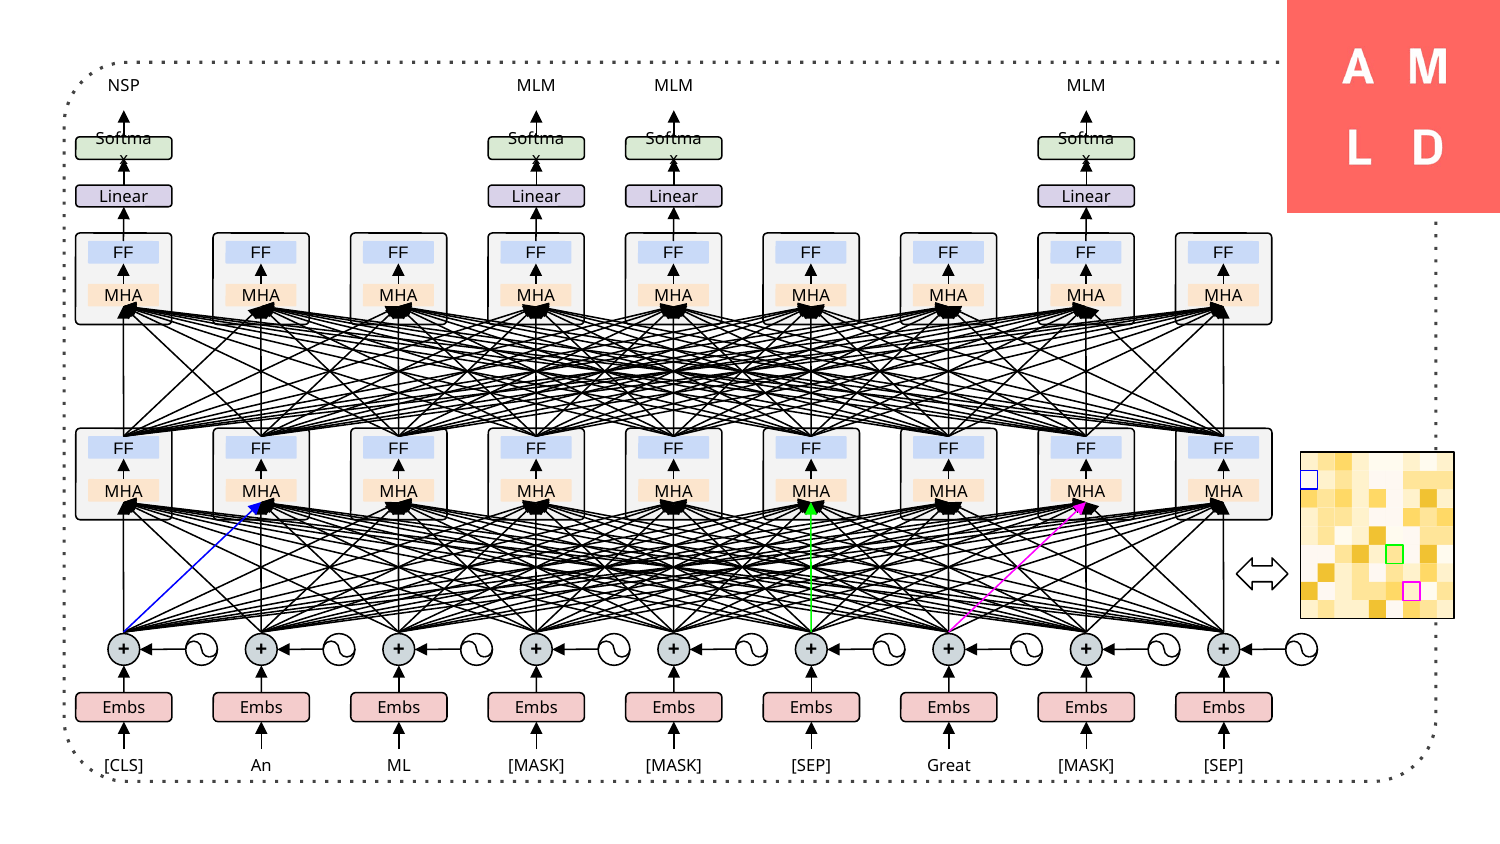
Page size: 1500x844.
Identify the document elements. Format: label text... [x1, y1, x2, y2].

text_box FF [363, 448, 435, 459]
text_box [212, 232, 310, 302]
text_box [735, 643, 768, 666]
text_box [900, 232, 997, 302]
text_box [488, 448, 535, 498]
text_box [1236, 557, 1288, 590]
text_box MHA [775, 283, 847, 302]
text_box FF [1188, 436, 1260, 459]
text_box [1087, 501, 1224, 633]
text_box [MASK] [433, 749, 573, 781]
text_box MHA [775, 478, 847, 498]
text_box + [238, 643, 284, 669]
text_box [812, 448, 860, 498]
text_box [1087, 233, 1135, 302]
text_box + [651, 643, 697, 669]
text_box MHA [225, 478, 297, 498]
text_box [75, 232, 122, 325]
text_box Embs [1038, 692, 1135, 722]
text_box FF [225, 240, 297, 264]
text_box [400, 448, 447, 498]
text_box + [1063, 643, 1109, 669]
text_box + [926, 643, 972, 669]
text_box MHA [1188, 478, 1260, 502]
text_box [675, 233, 722, 302]
text_box [SEP] [1120, 749, 1327, 781]
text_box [185, 643, 218, 666]
text_box FF [88, 436, 160, 459]
text_box MHA [500, 478, 572, 498]
text_box Softmax [488, 136, 585, 160]
text_box FF [775, 448, 847, 459]
text_box [262, 448, 310, 498]
text_box [75, 428, 122, 520]
text_box MHA [1050, 478, 1122, 498]
text_box An [158, 749, 298, 781]
text_box MHA [225, 283, 297, 302]
text_box Softmax [1038, 136, 1135, 160]
text_box [1225, 428, 1272, 520]
picture [1287, 0, 1500, 213]
text_box MLM [983, 58, 1190, 111]
text_box Embs [1175, 692, 1272, 722]
text_box FF [1050, 240, 1122, 264]
text_box Embs [763, 692, 860, 722]
text_box [537, 448, 585, 498]
text_box [763, 448, 810, 498]
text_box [812, 501, 946, 633]
text_box MLM [433, 58, 578, 111]
text_box [MASK] [983, 749, 1123, 781]
text_box [763, 232, 860, 302]
text_box FF [775, 240, 847, 264]
text_box FF [1187, 240, 1259, 264]
text_box [1175, 232, 1272, 325]
text_box + [788, 643, 834, 669]
text_box Linear [488, 185, 585, 207]
text_box [125, 233, 172, 302]
text_box [1175, 448, 1222, 498]
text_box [1285, 633, 1318, 666]
text_box MHA [1050, 283, 1122, 302]
text_box + [1201, 628, 1247, 669]
text_box [213, 448, 260, 498]
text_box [1300, 451, 1455, 619]
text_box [123, 501, 262, 633]
text_box FF [913, 448, 985, 459]
text_box MHA [913, 478, 985, 498]
text_box FF [912, 240, 984, 264]
text_box MHA [88, 478, 160, 502]
text_box Embs [488, 692, 585, 722]
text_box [1010, 643, 1043, 666]
text_box [1087, 448, 1135, 498]
text_box MHA [638, 478, 710, 498]
text_box ML [295, 749, 435, 781]
text_box MHA [87, 283, 159, 307]
text_box Softmax [625, 136, 722, 160]
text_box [872, 643, 906, 666]
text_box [322, 643, 356, 666]
text_box FF [638, 448, 710, 459]
text_box + [513, 643, 559, 669]
text_box MHA [637, 283, 709, 302]
text_box [CLS] [20, 749, 160, 781]
text_box Linear [75, 185, 172, 207]
text_box Linear [625, 185, 722, 207]
text_box Embs [213, 692, 310, 722]
text_box MHA [1187, 283, 1259, 307]
text_box FF [1050, 448, 1122, 459]
text_box Embs [900, 692, 997, 722]
text_box [625, 448, 672, 498]
text_box [900, 448, 947, 498]
text_box FF [87, 240, 159, 264]
text_box [MASK] [570, 749, 710, 781]
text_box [123, 306, 1224, 437]
text_box Softmax [75, 136, 172, 160]
text_box MLM [570, 58, 777, 111]
text_box [1037, 232, 1085, 302]
text_box FF [225, 448, 297, 459]
text_box Embs [350, 692, 447, 722]
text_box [597, 643, 631, 666]
text_box FF [637, 240, 709, 264]
text_box FF [500, 240, 572, 264]
text_box NSP [20, 58, 227, 111]
text_box [350, 232, 447, 302]
text_box MHA [363, 478, 435, 498]
text_box [125, 448, 172, 498]
text_box Embs [75, 692, 172, 722]
text_box FF [500, 448, 572, 459]
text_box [1147, 643, 1181, 666]
text_box [SEP] [708, 749, 848, 781]
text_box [460, 643, 493, 666]
text_box MHA [912, 283, 984, 302]
text_box MHA [362, 283, 434, 302]
text_box [537, 233, 585, 302]
text_box [625, 232, 672, 302]
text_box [262, 501, 810, 633]
text_box Great [845, 749, 985, 781]
text_box [1038, 448, 1085, 498]
text_box + [376, 643, 422, 669]
text_box FF [362, 240, 434, 264]
text_box [350, 448, 397, 498]
text_box [675, 448, 722, 498]
text_box [487, 232, 535, 302]
text_box [950, 448, 997, 498]
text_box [948, 501, 1087, 633]
text_box MHA [500, 283, 572, 302]
text_box Embs [625, 692, 722, 722]
text_box + [101, 628, 147, 669]
text_box Linear [1038, 185, 1135, 207]
